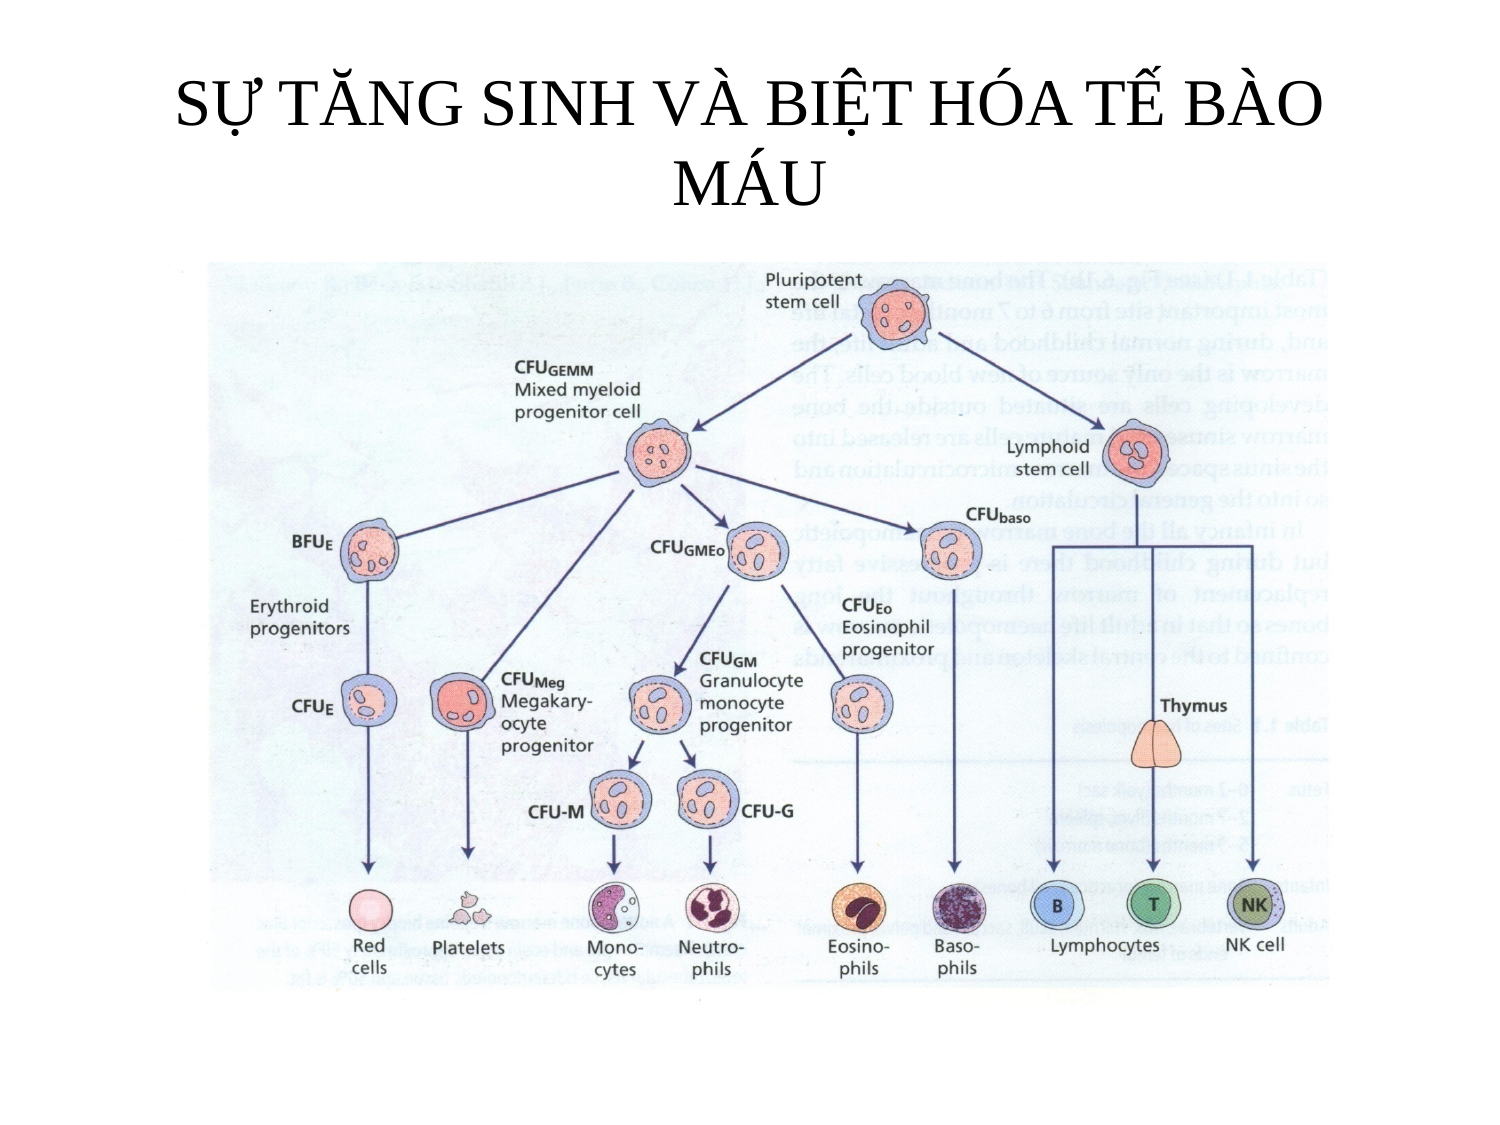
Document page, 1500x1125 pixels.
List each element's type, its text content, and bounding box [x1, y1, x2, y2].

title SỰ TĂNG SINH VÀ BIỆT HÓA TẾ BÀO MÁU [75, 45, 1425, 233]
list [165, 262, 1335, 1006]
